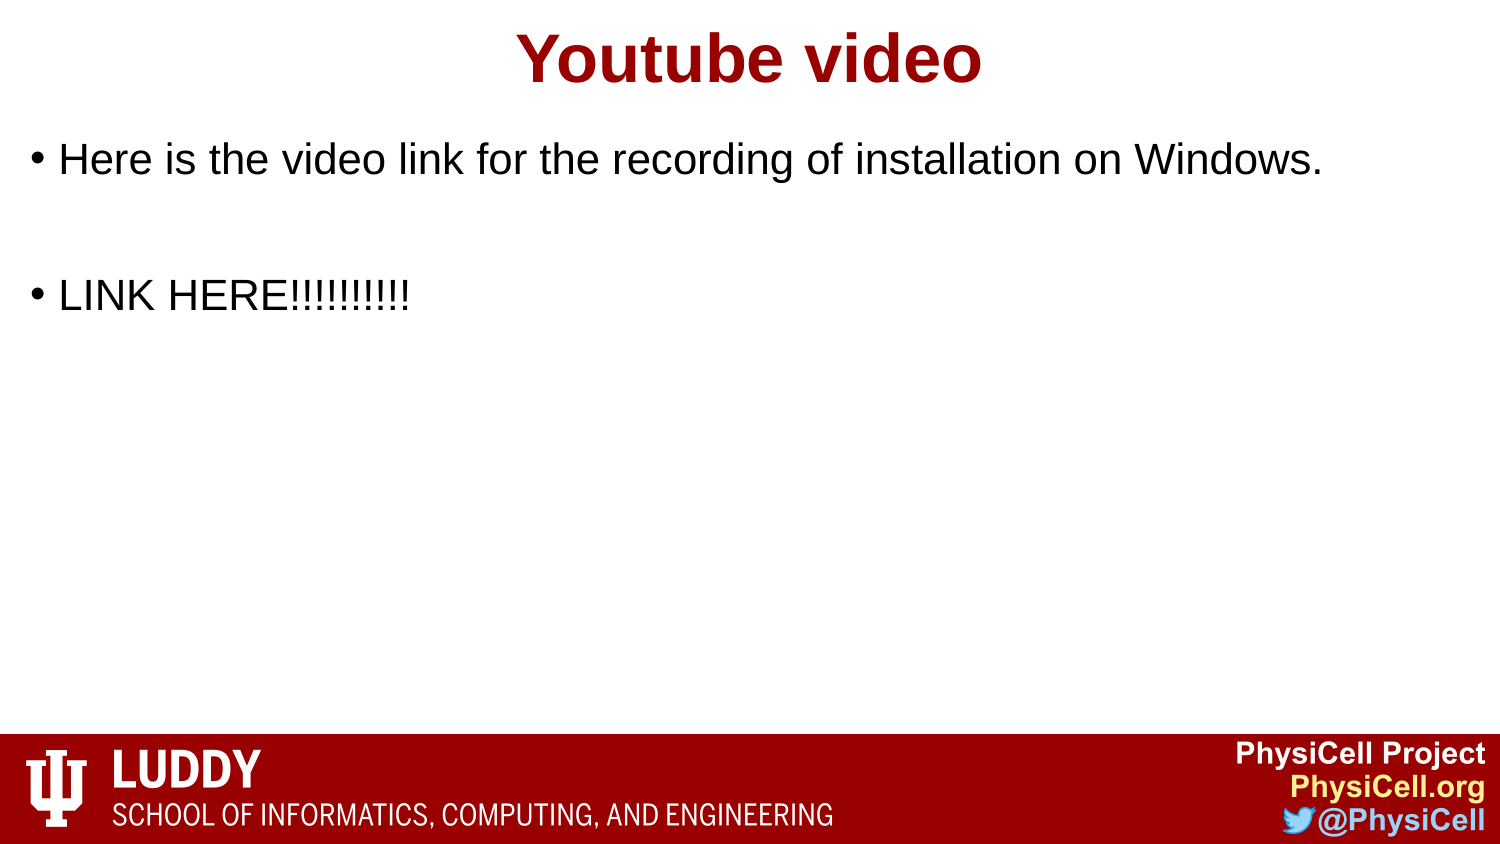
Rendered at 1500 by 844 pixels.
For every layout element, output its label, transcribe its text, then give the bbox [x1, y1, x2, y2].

title Youtube video [0, 0, 1500, 121]
picture [0, 739, 1500, 844]
list Here is the video link for the recording of installation on Windows. LINK HERE!!!!!!!!!! [0, 123, 1500, 739]
